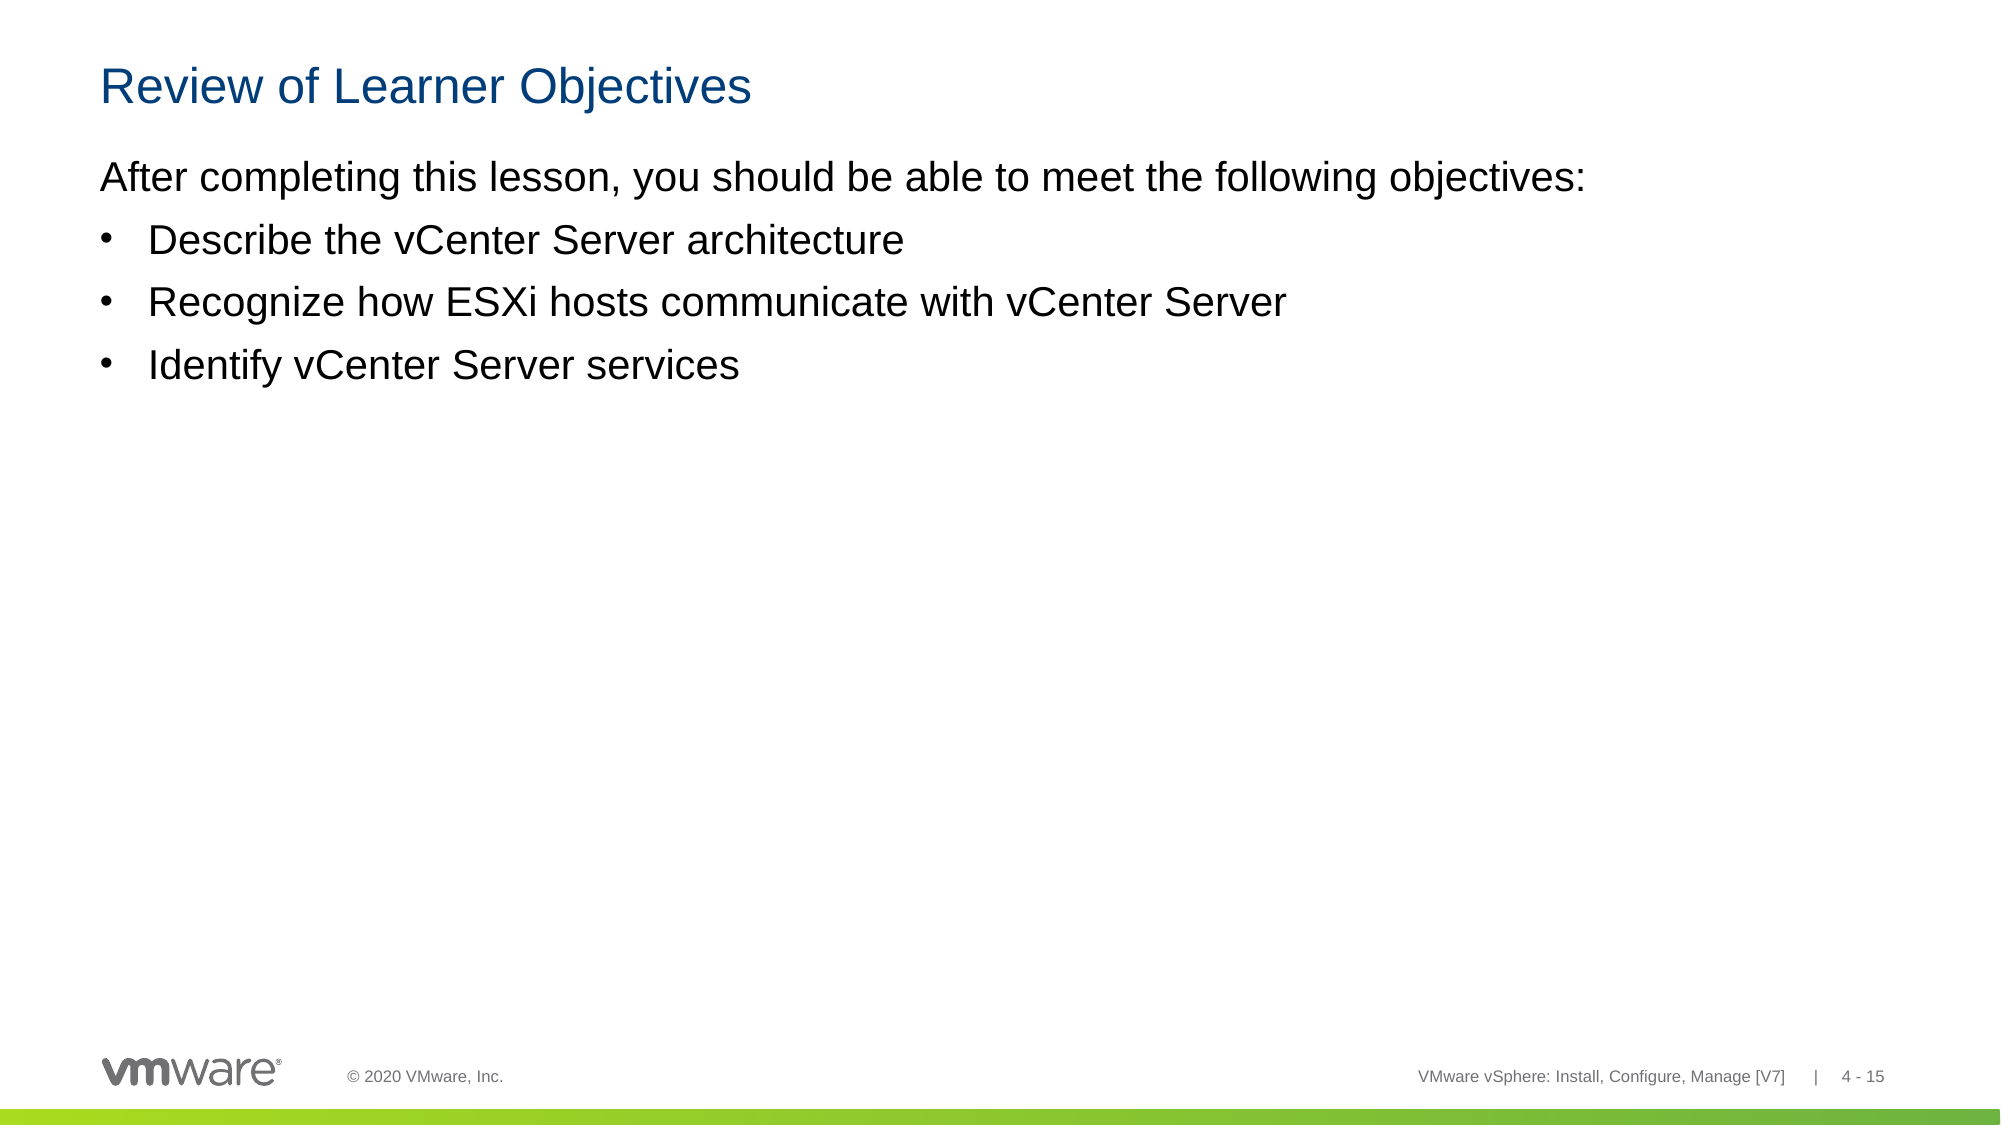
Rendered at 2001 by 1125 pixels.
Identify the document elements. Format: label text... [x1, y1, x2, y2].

title Review of Learner Objectives [99, 54, 1900, 113]
list After completing this lesson, you should be able to meet the following objectives: Describe the vCenter Server architecture Recognize how ESXi hosts communicate with vCenter Server Identify vCenter Server services [99, 149, 1900, 1047]
footer VMware vSphere: Install, Configure, Manage [V7] | 4 - 15 [545, 1060, 1900, 1110]
